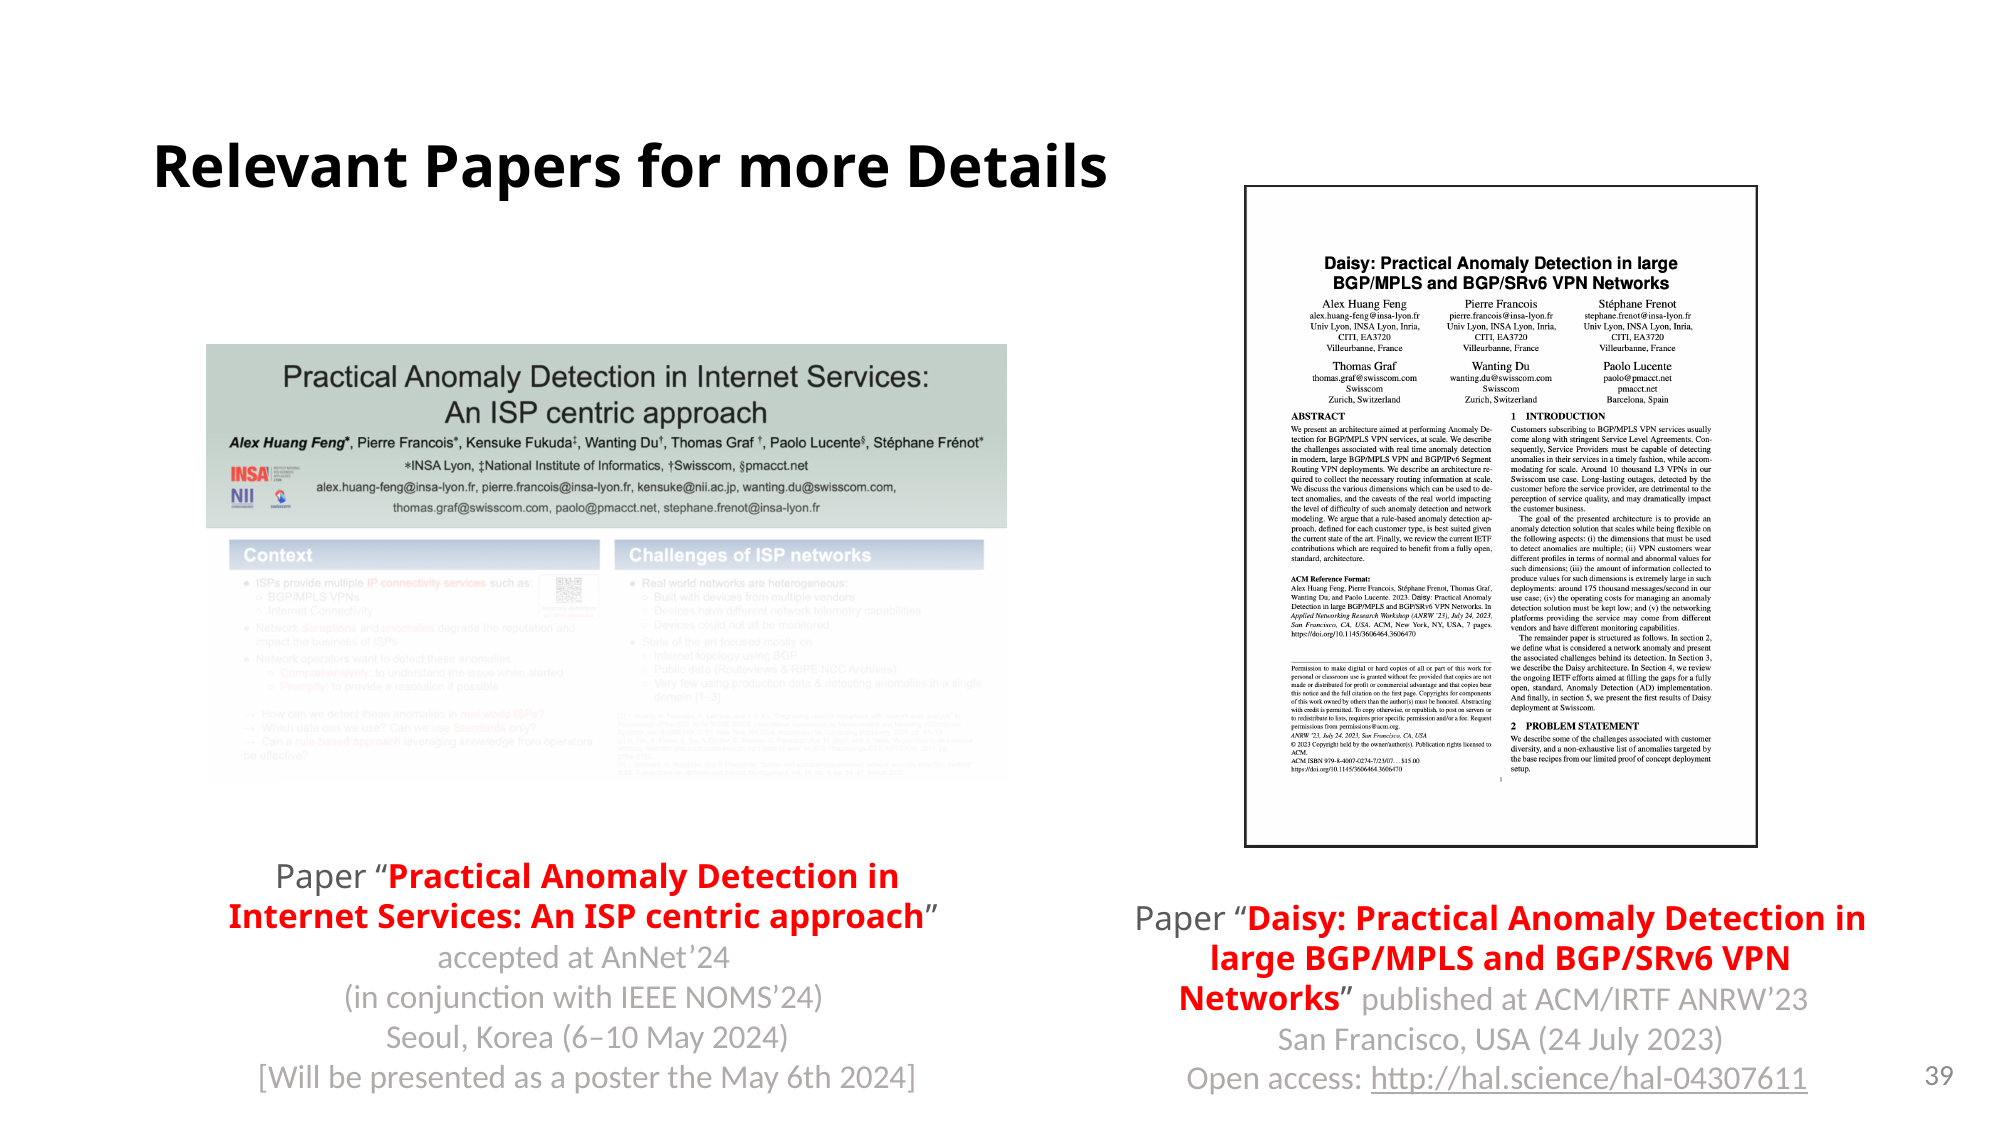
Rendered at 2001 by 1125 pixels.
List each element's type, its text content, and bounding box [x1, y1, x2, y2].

picture [1244, 185, 1758, 849]
text_box Paper “Practical Anomaly Detection in Internet Services: An ISP centric approach” accepted at AnNet’24 (in conjunction with IEEE NOMS’24) Seoul, Korea (6–10 May 2024) [Will be presented as a poster the May 6th 2024] [204, 848, 971, 1103]
picture [206, 344, 1007, 781]
slide_number 39 [1900, 1043, 1969, 1104]
title Relevant Papers for more Details [137, 59, 1863, 278]
text_box Paper “Daisy: Practical Anomaly Detection in large BGP/MPLS and BGP/SRv6 VPN Networks” published at ACM/IRTF ANRW’23 San Francisco, USA (24 July 2023) Open access: http://hal.science/hal-04307611 [1111, 889, 1891, 1125]
